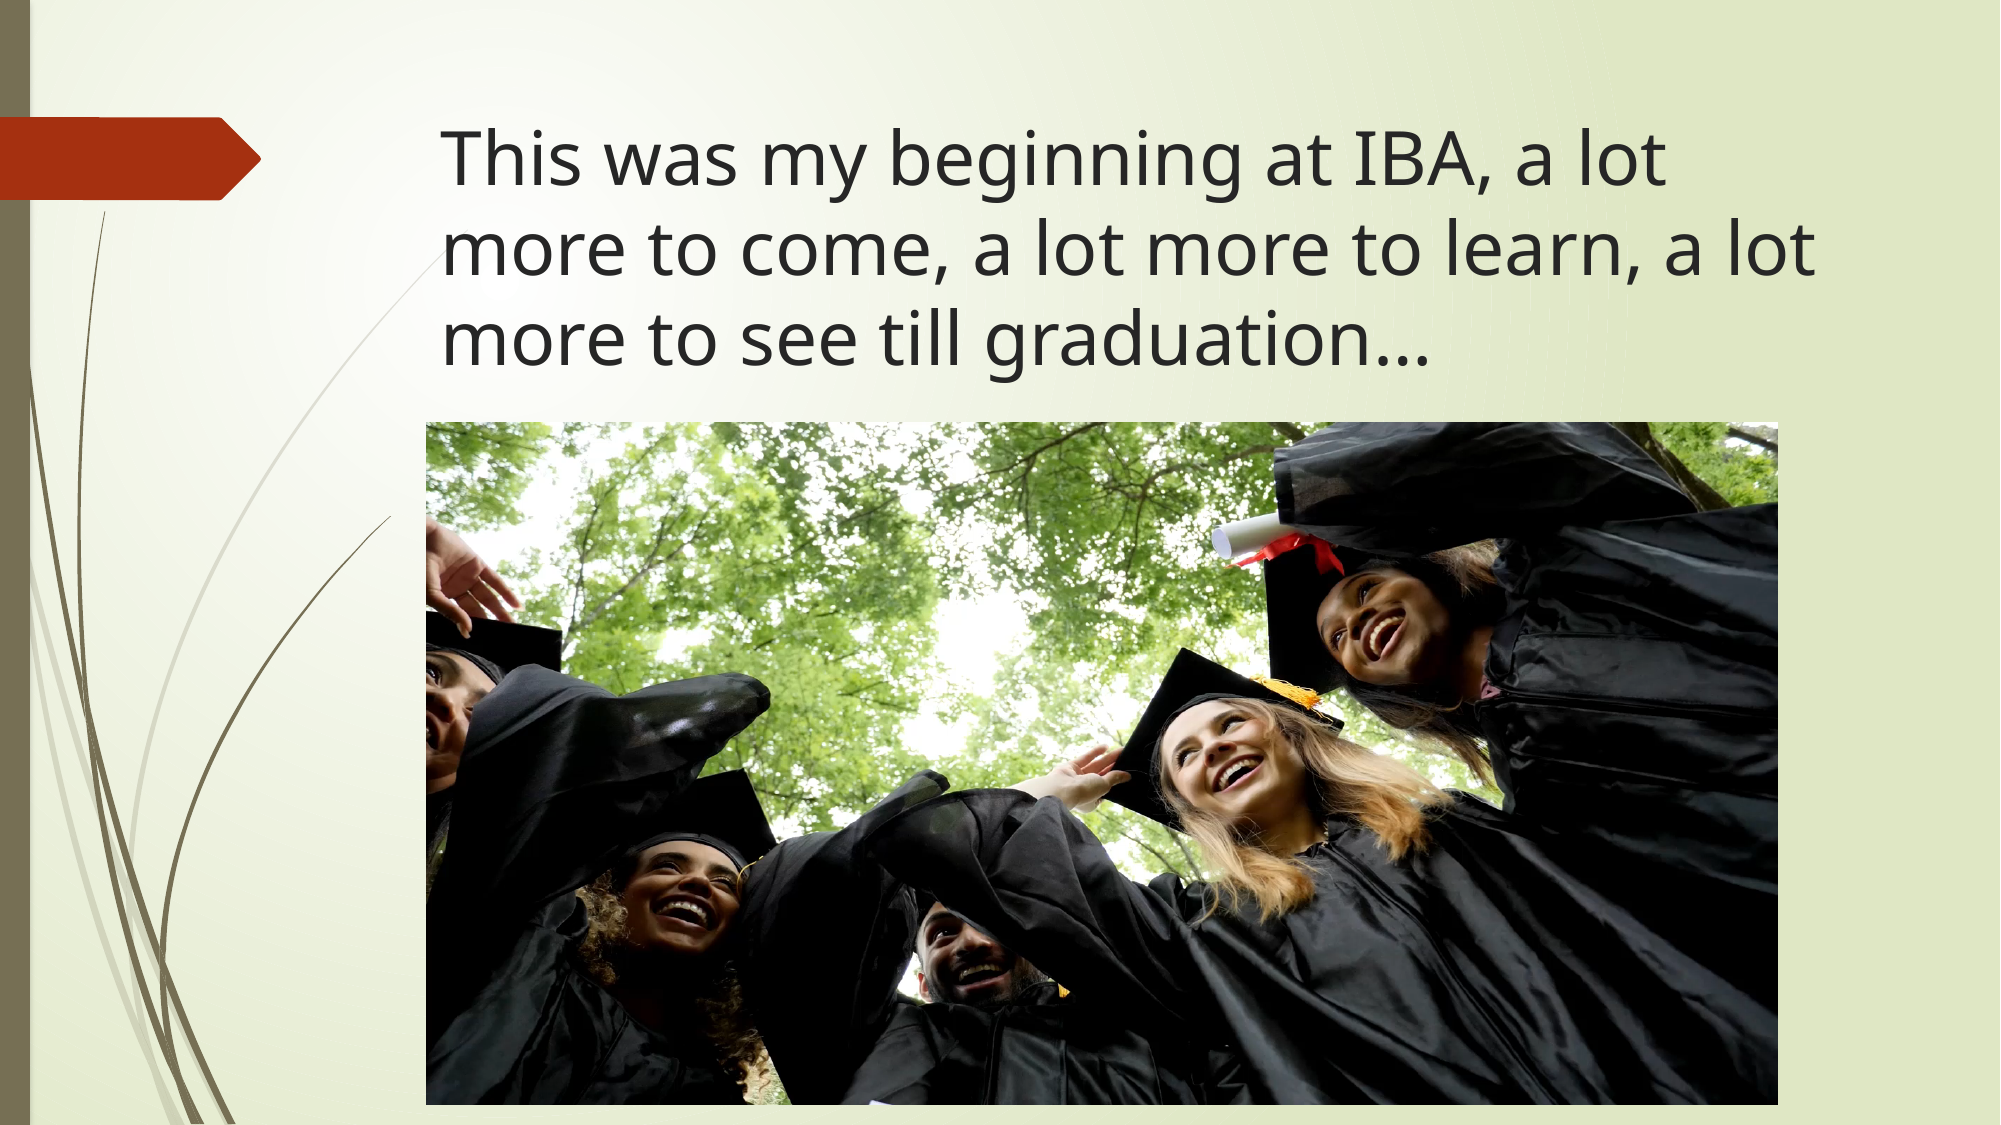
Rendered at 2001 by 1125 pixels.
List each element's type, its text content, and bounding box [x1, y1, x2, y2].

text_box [425, 420, 1779, 1106]
title This was my beginning at IBA, a lot more to come, a lot more to learn, a lot more to see till graduation… [425, 102, 1871, 741]
